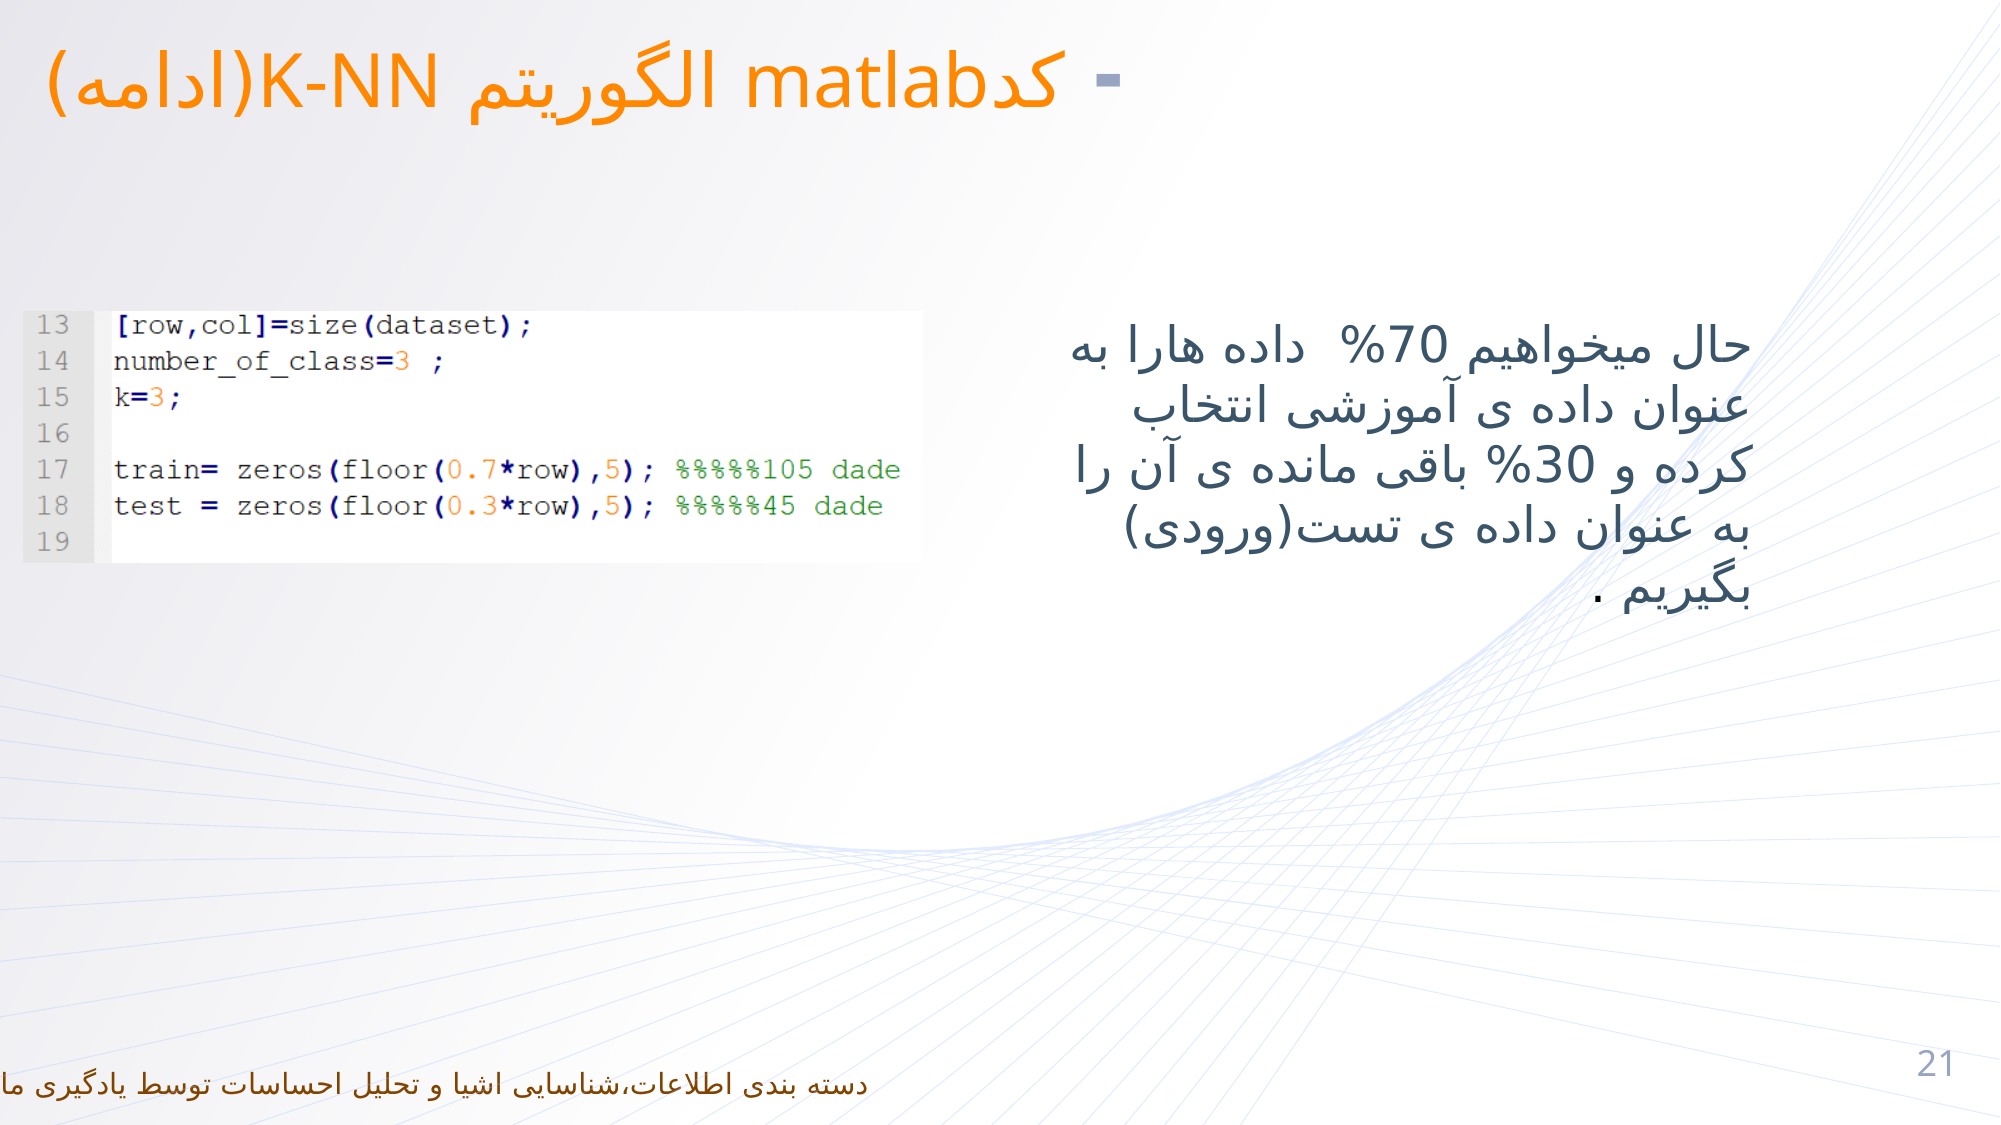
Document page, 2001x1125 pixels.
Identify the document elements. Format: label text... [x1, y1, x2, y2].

text_box حال میخواهیم 70% داده هارا به عنوان داده ی آموزشی انتخاب کرده و 30% باقی مانده ی آن را به عنوان داده ی تست(ورودی) بگیریم . [1017, 304, 1768, 620]
list کدmatlab الگوریتم K-NN(ادامه) [43, 18, 1524, 161]
slide_number 21 [1838, 1022, 1959, 1109]
picture [23, 311, 923, 563]
